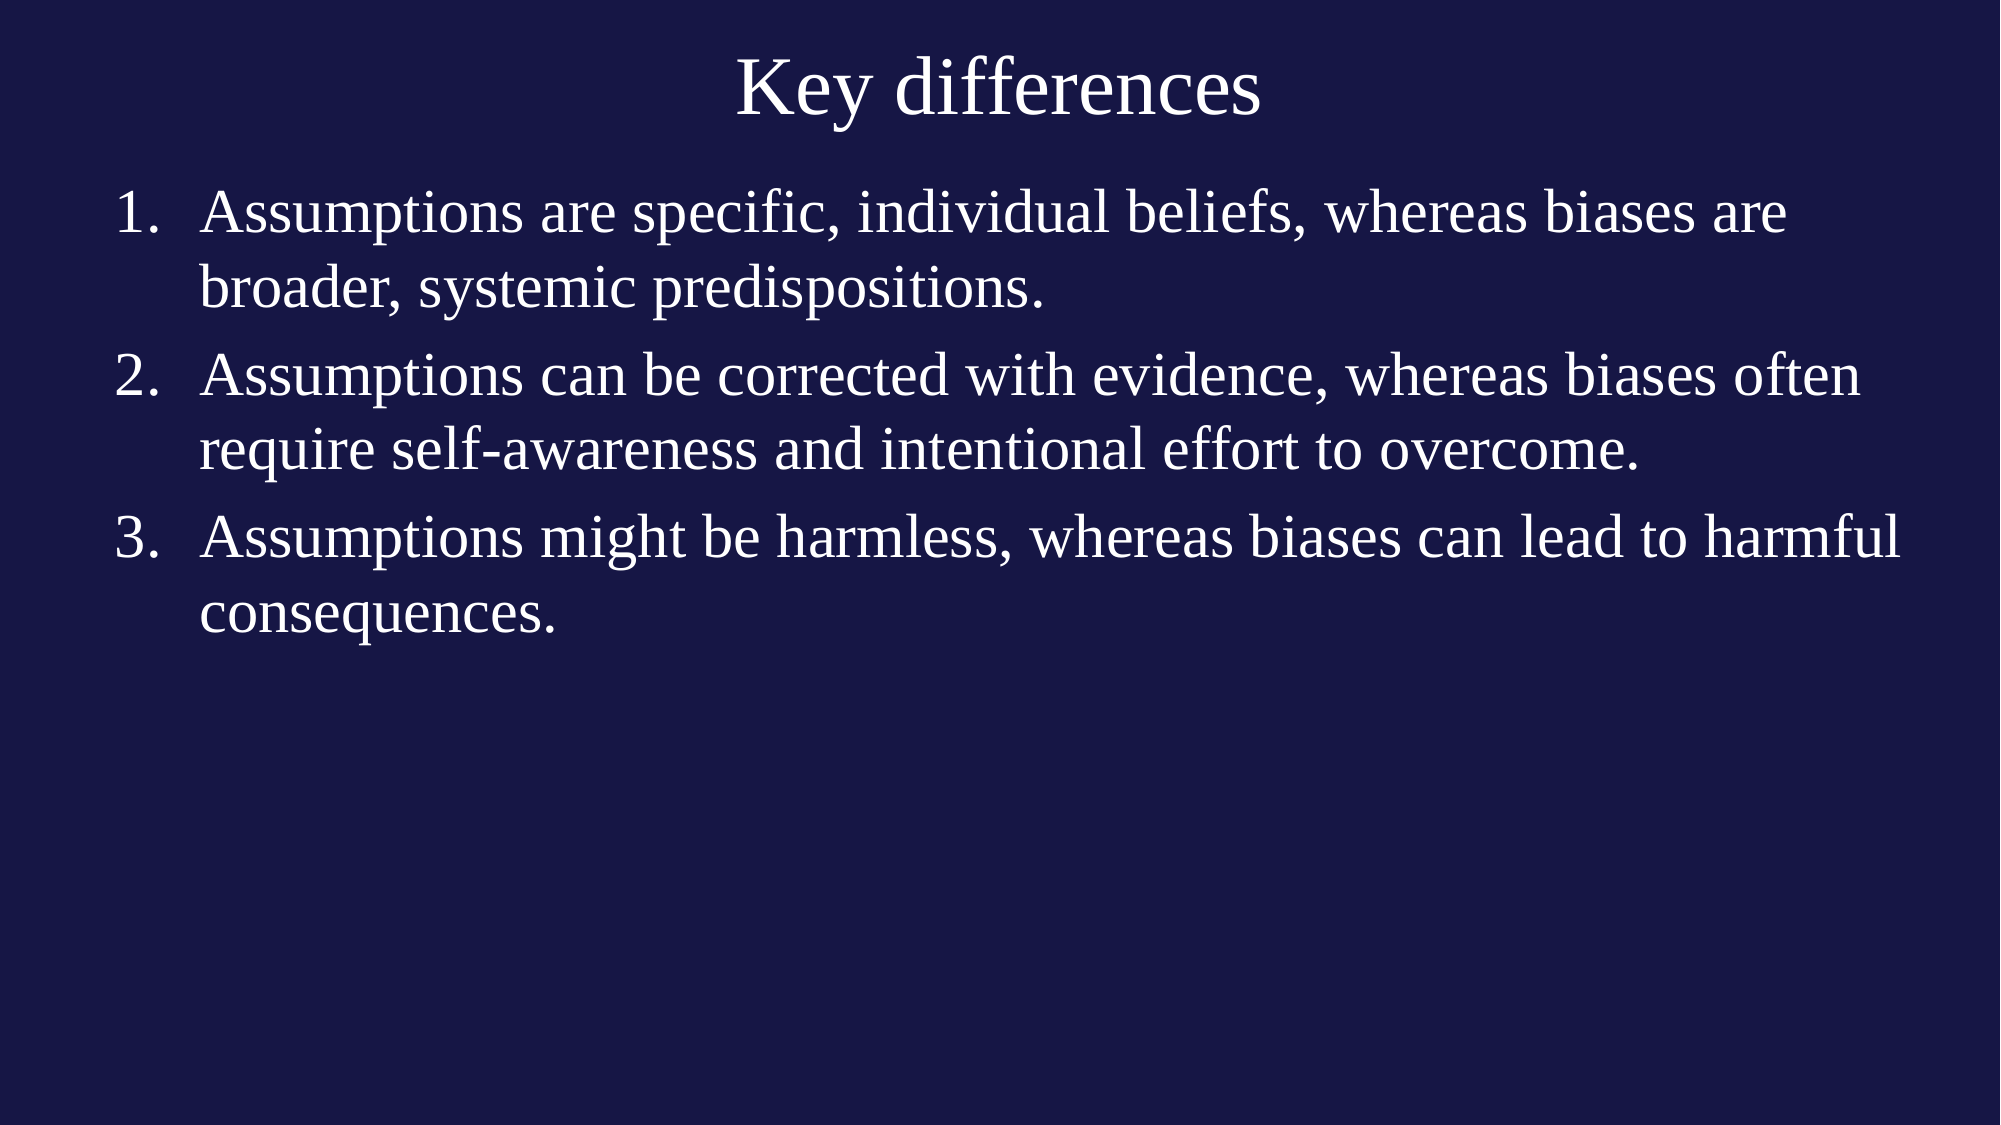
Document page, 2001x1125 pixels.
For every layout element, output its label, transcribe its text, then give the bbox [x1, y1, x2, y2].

list Assumptions are specific, individual beliefs, whereas biases are broader, systemic predispositions. Assumptions can be corrected with evidence, whereas biases often require self-awareness and intentional effort to overcome. Assumptions might be harmless, whereas biases can lead to harmful consequences. [99, 162, 1941, 1034]
title Key differences [99, 0, 1900, 162]
